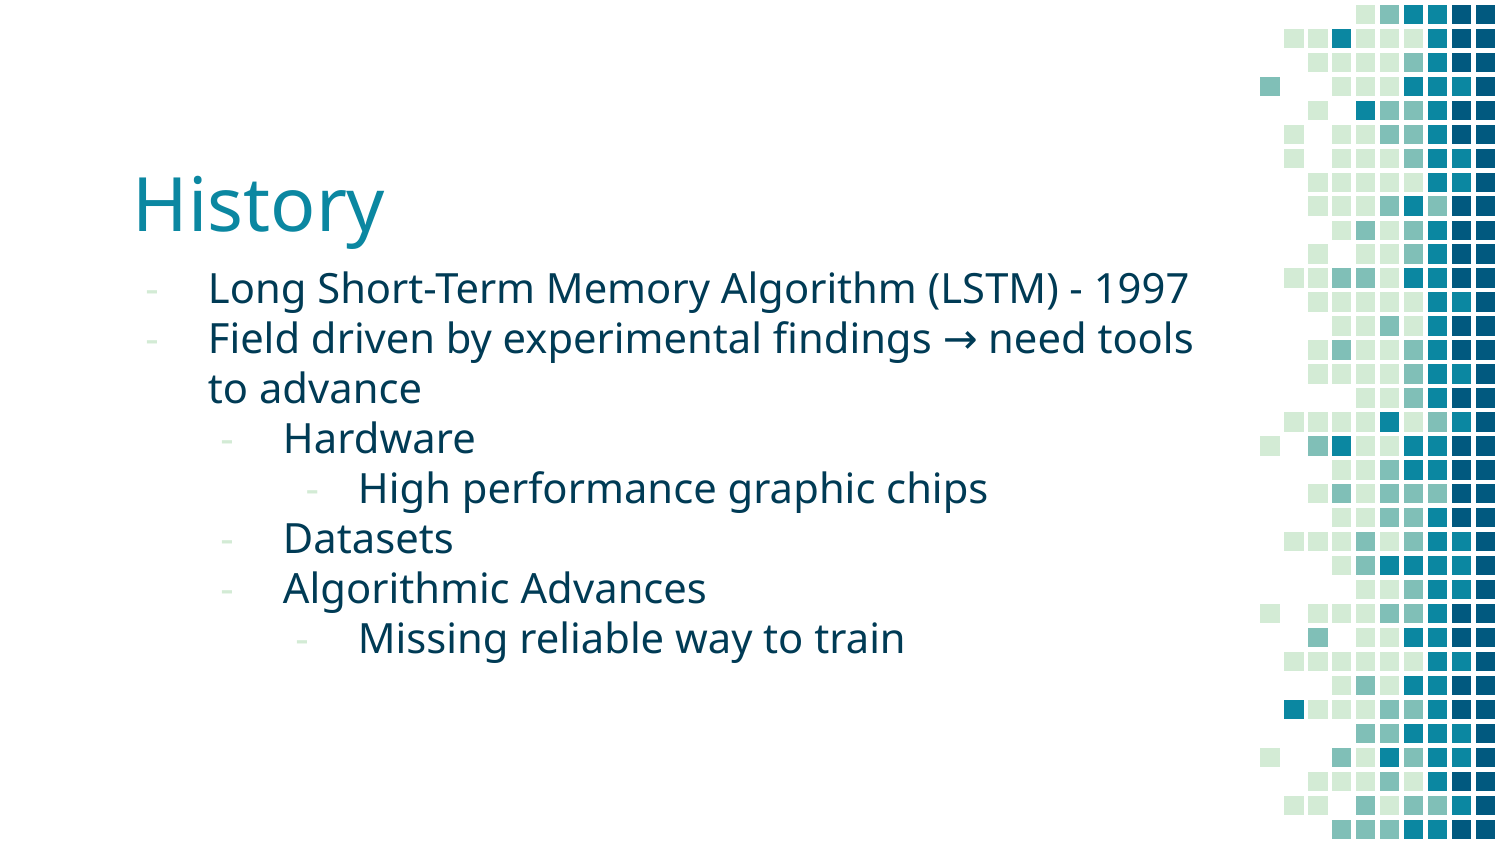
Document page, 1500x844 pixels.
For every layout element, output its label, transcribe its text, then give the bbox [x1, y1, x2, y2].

title History [117, 121, 1227, 246]
list Long Short-Term Memory Algorithm (LSTM) - 1997 Field driven by experimental findings → need tools to advance Hardware High performance graphic chips Datasets Algorithmic Advances Missing reliable way to train [117, 246, 1227, 736]
